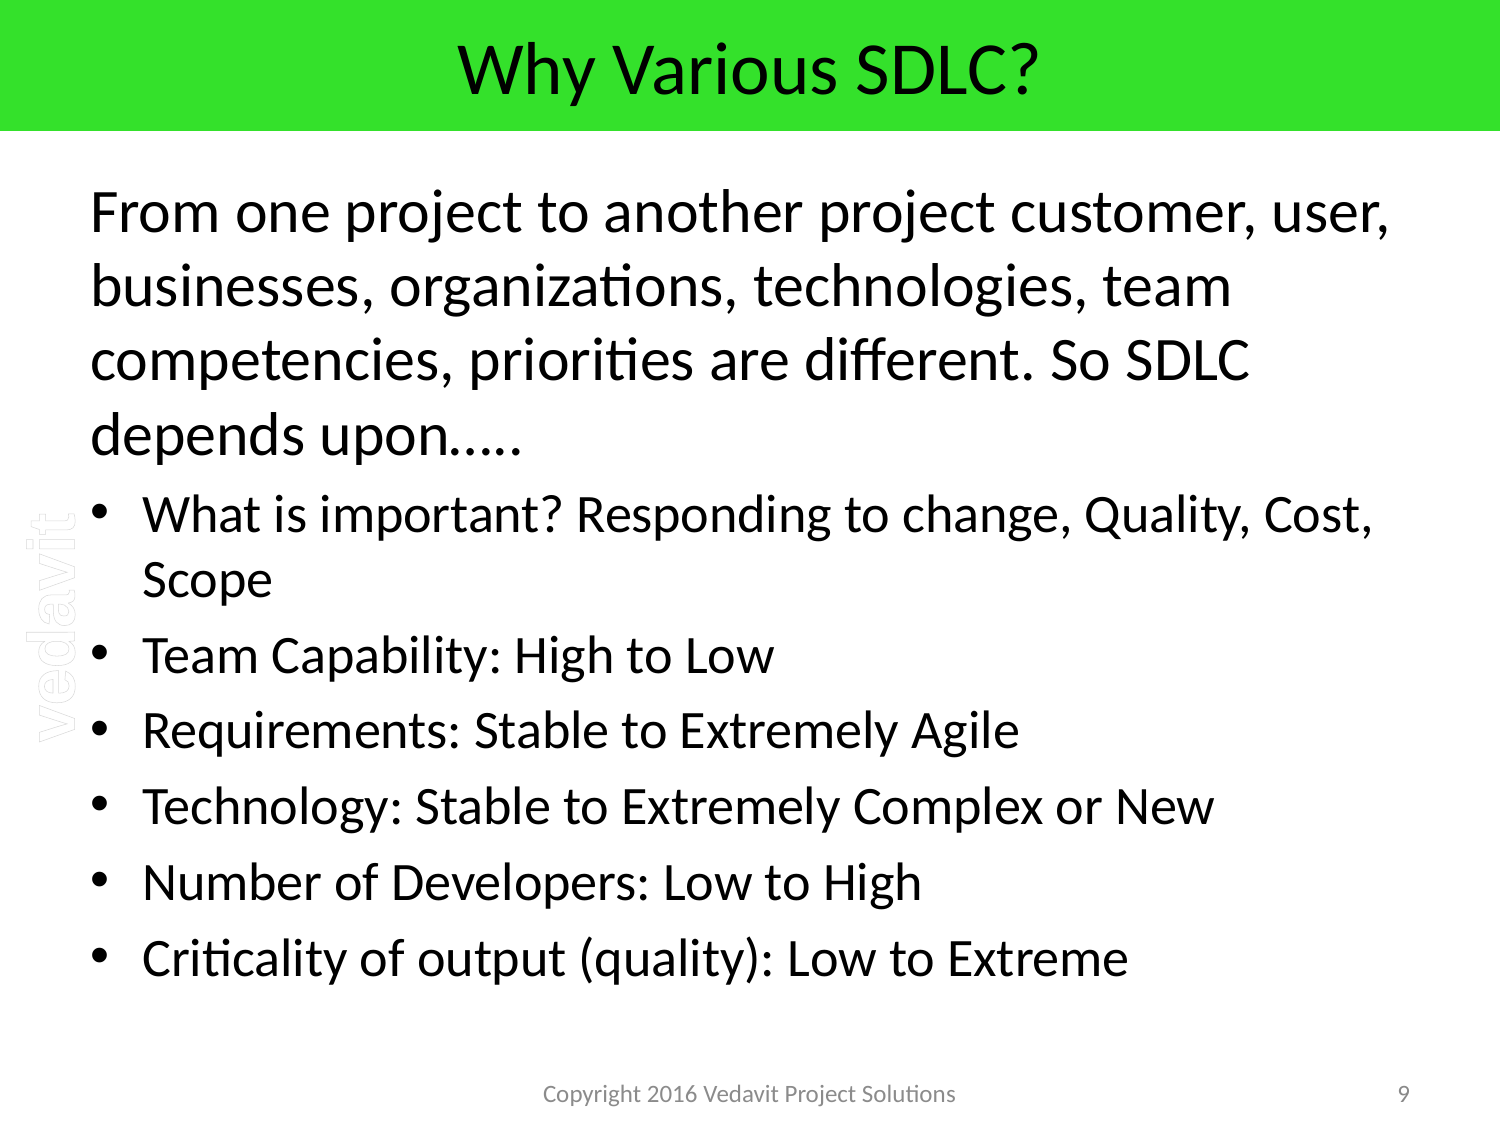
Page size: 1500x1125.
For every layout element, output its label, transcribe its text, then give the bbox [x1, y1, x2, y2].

slide_number 9 [1074, 1062, 1425, 1123]
footer Copyright 2016 Vedavit Project Solutions [512, 1062, 988, 1123]
list From one project to another project customer, user, businesses, organizations, technologies, team competencies, priorities are different. So SDLC depends upon….. What is important? Responding to change, Quality, Cost, Scope Team Capability: High to Low Requirements: Stable to Extremely Agile Technology: Stable to Extremely Complex or New Number of Developers: Low to High Criticality of output (quality): Low to Extreme [75, 162, 1425, 1000]
title Why Various SDLC? [0, 0, 1500, 131]
